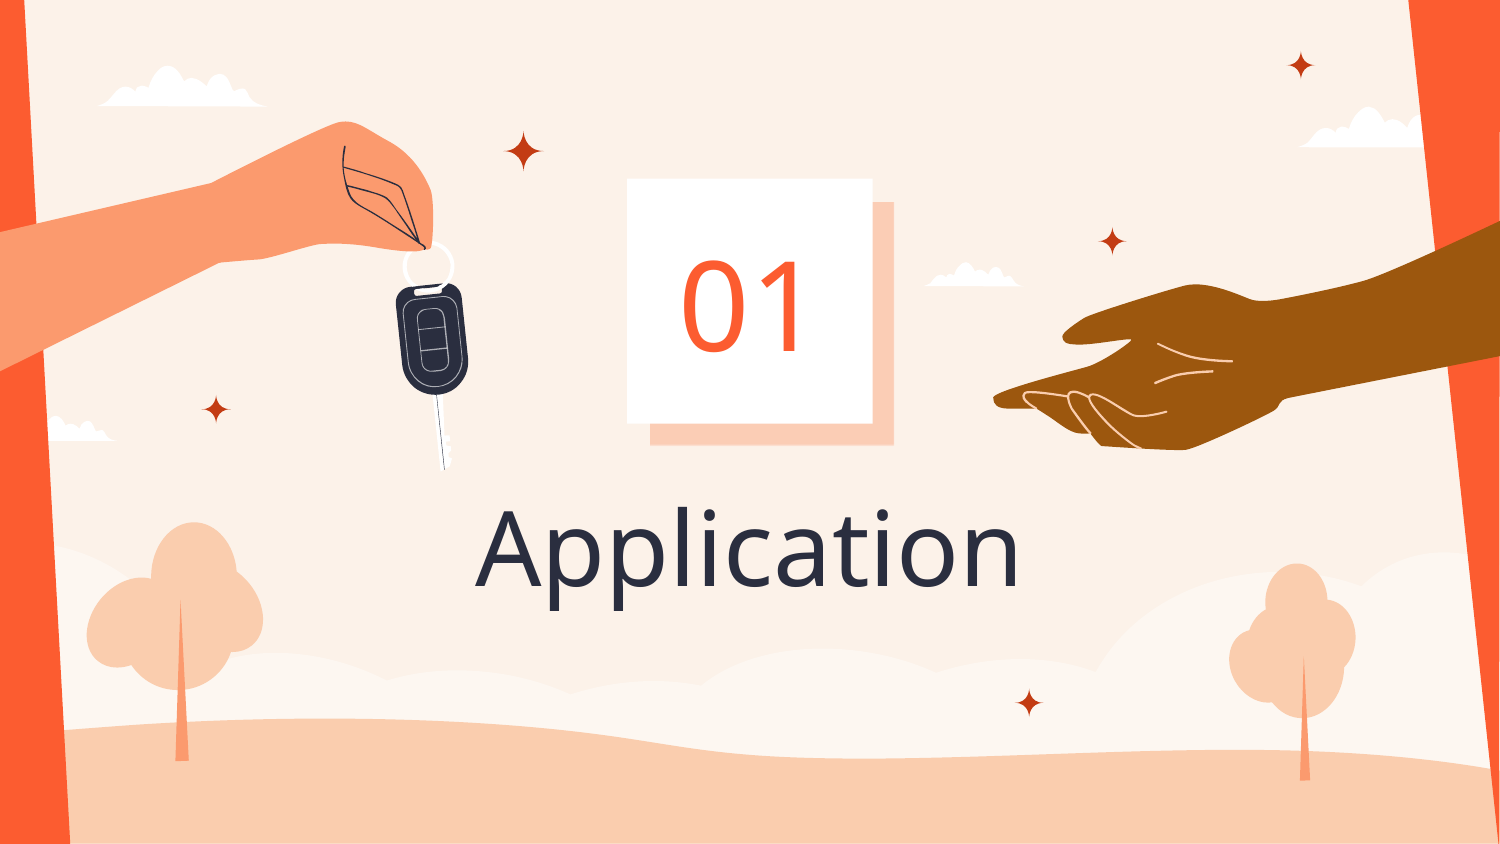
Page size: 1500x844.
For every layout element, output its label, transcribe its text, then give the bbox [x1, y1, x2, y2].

title Application [230, 466, 1270, 611]
text_box [503, 130, 545, 172]
title 01 [627, 178, 873, 424]
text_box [1224, 563, 1357, 781]
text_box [401, 240, 468, 472]
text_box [992, 205, 1500, 451]
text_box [0, 121, 435, 416]
text_box [1014, 688, 1044, 718]
